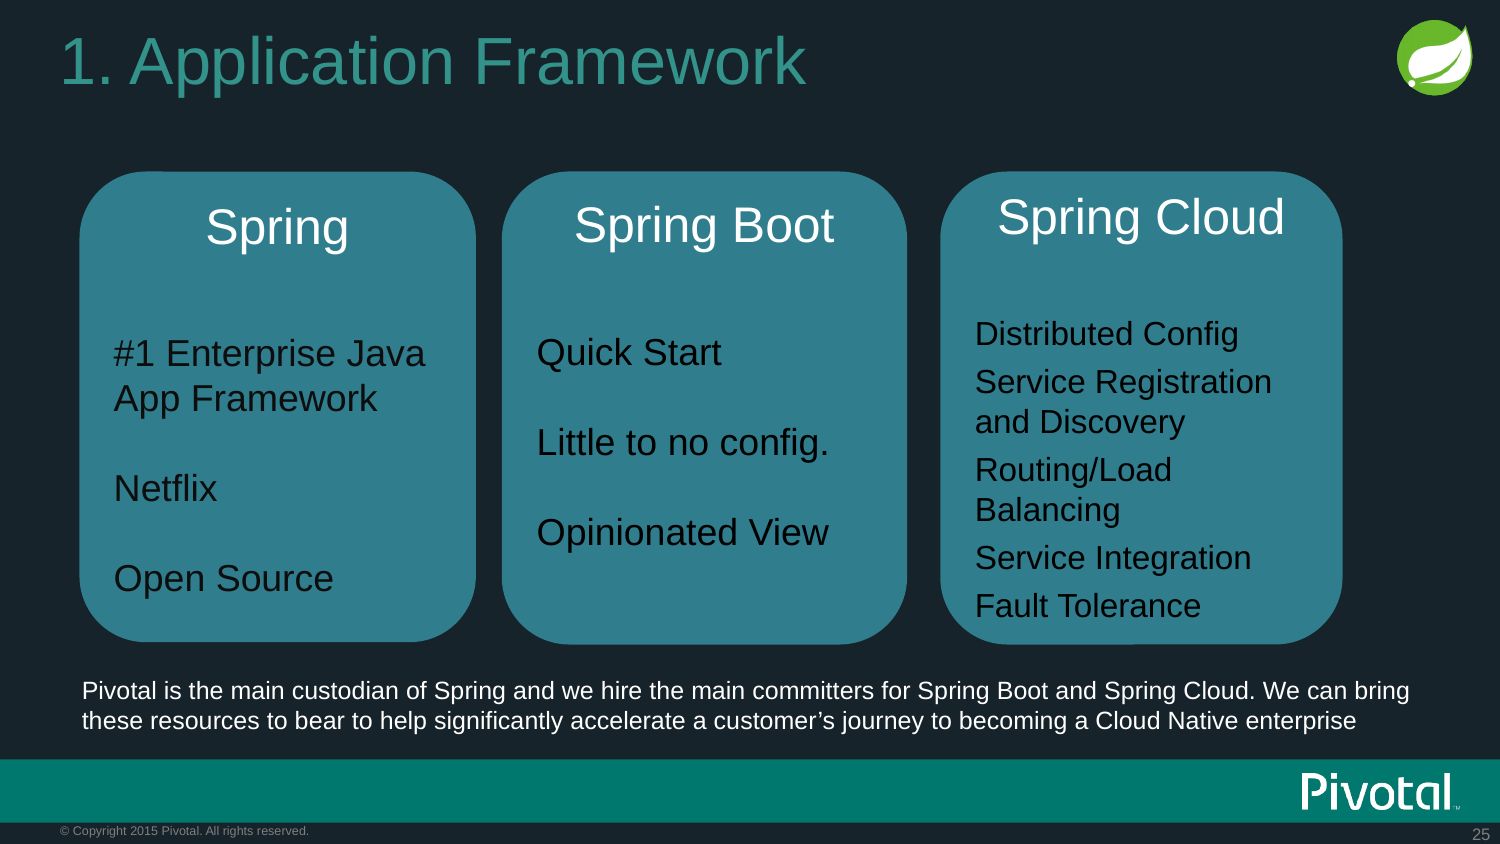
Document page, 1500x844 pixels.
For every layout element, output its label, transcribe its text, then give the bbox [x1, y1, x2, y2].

text_box Spring Cloud Distributed Config Service Registration and Discovery Routing/Load Balancing Service Integration Fault Tolerance [940, 171, 1343, 645]
text_box Spring #1 Enterprise Java App Framework Netflix Open Source [79, 171, 476, 643]
picture [1388, 11, 1481, 104]
text_box Pivotal is the main custodian of Spring and we hire the main committers for Spring Boot and Spring Cloud. We can bring these resources to bear to help significantly accelerate a customer’s journey to becoming a Cloud Native enterprise [67, 667, 1457, 742]
title 1. Application Framework [44, 11, 1138, 88]
picture [1302, 773, 1460, 810]
text_box Spring Boot Quick Start Little to no config. Opinionated View [501, 171, 908, 645]
